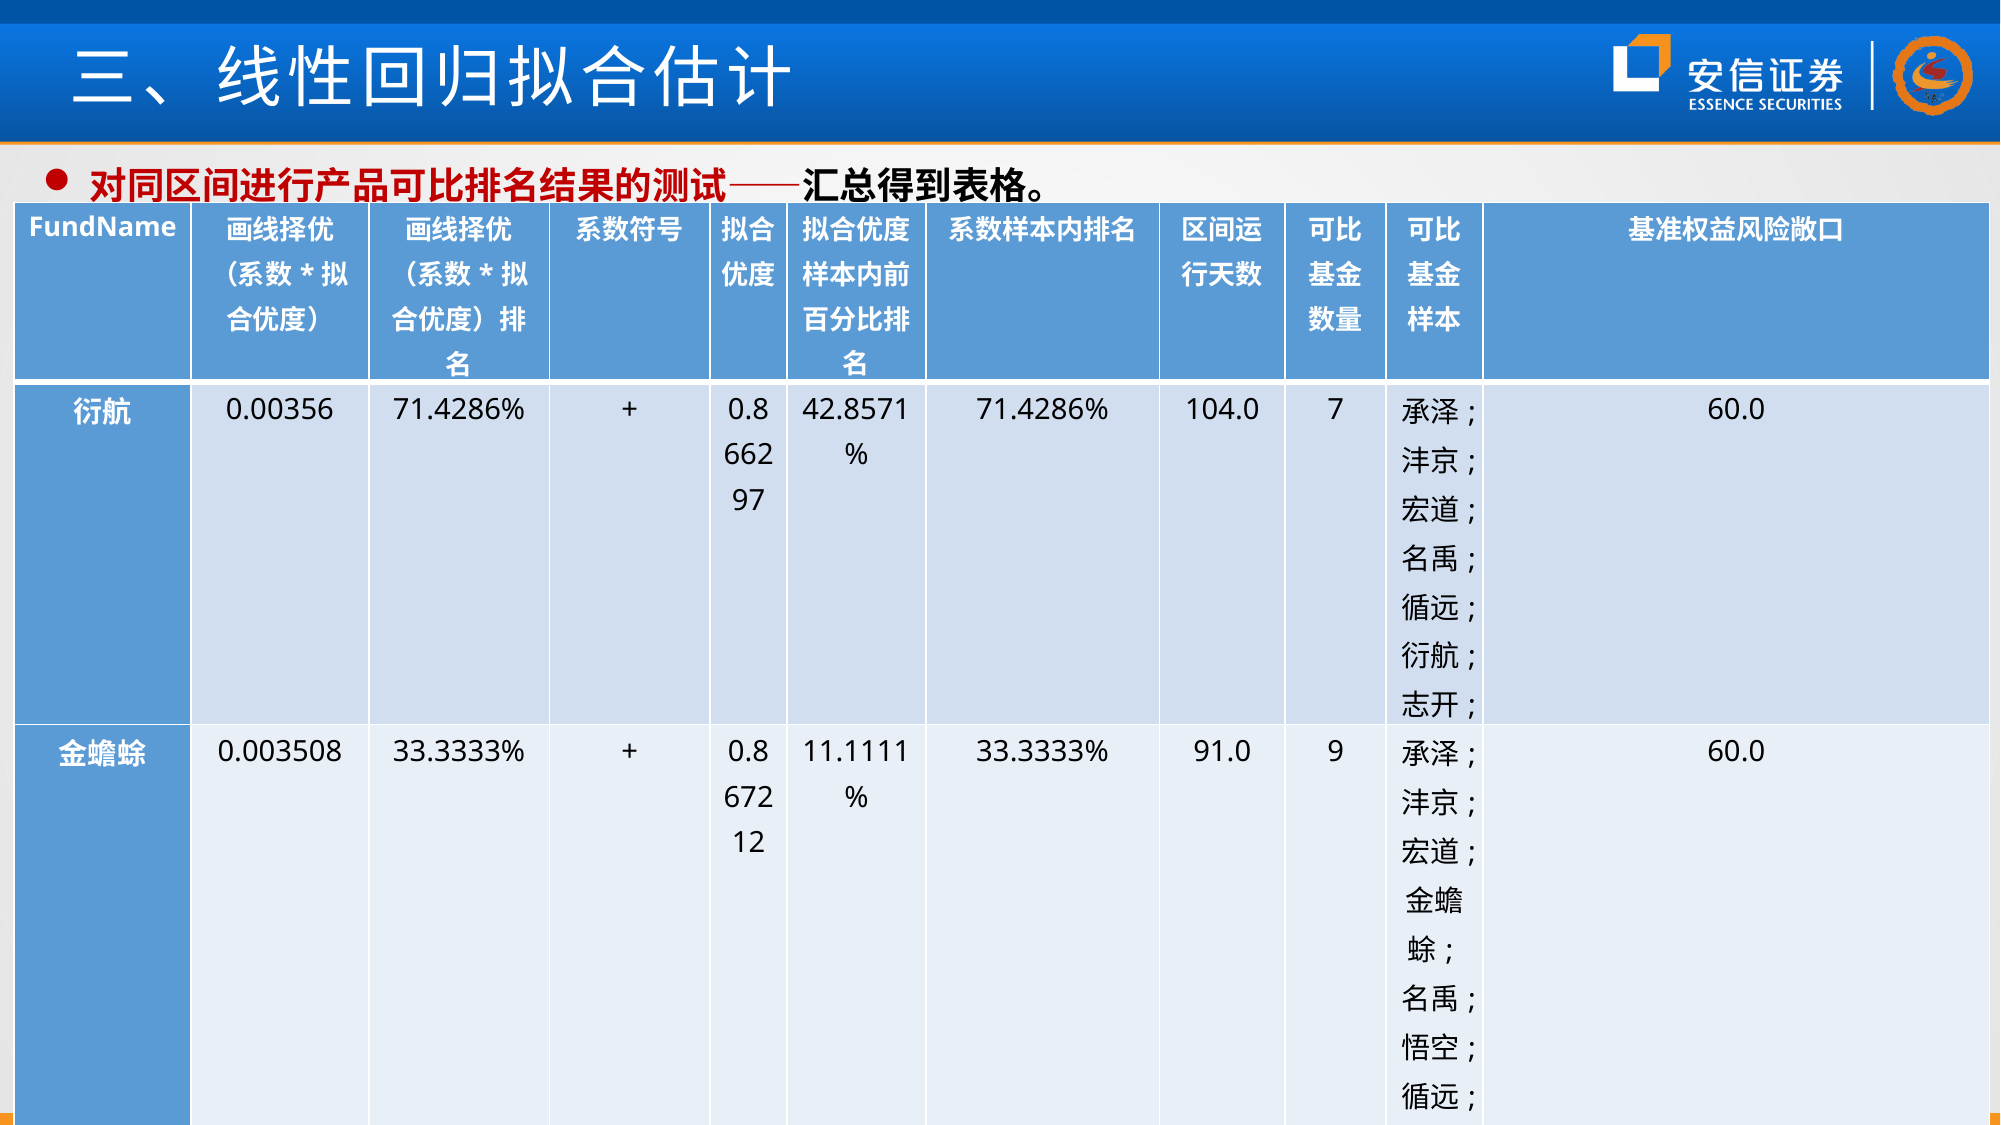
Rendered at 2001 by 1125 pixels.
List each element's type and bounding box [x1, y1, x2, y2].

table_cell [15, 725, 190, 1125]
table_cell [1387, 385, 1482, 724]
table_cell [1387, 725, 1482, 1125]
text_box [28, 132, 1911, 202]
table_cell [788, 725, 925, 1125]
table_cell [1484, 385, 1989, 724]
table_cell [1286, 725, 1385, 1125]
table_header [788, 203, 925, 379]
table_cell [15, 385, 190, 724]
table_cell [192, 725, 368, 1125]
table_header [550, 203, 709, 379]
table_cell [1160, 385, 1284, 724]
table_cell [927, 385, 1159, 724]
table_header [192, 203, 368, 379]
table_header [1160, 203, 1284, 379]
table_header [15, 203, 190, 379]
table_cell [370, 725, 549, 1125]
table_header [711, 203, 786, 379]
table_cell [711, 385, 786, 724]
table_header [370, 203, 549, 379]
table_cell [711, 725, 786, 1125]
table_cell [788, 385, 925, 724]
table_cell [927, 725, 1159, 1125]
table_header [1484, 203, 1989, 379]
table_cell [370, 385, 549, 724]
table_cell [550, 385, 709, 724]
table_header [927, 203, 1159, 379]
table_cell [1286, 385, 1385, 724]
title [69, 79, 1664, 151]
table_cell [1160, 725, 1284, 1125]
table_header [1387, 203, 1482, 379]
table_cell [192, 385, 368, 724]
table_cell [1484, 725, 1989, 1125]
table_cell [550, 725, 709, 1125]
picture [1613, 34, 1973, 116]
table_header [1286, 203, 1385, 379]
